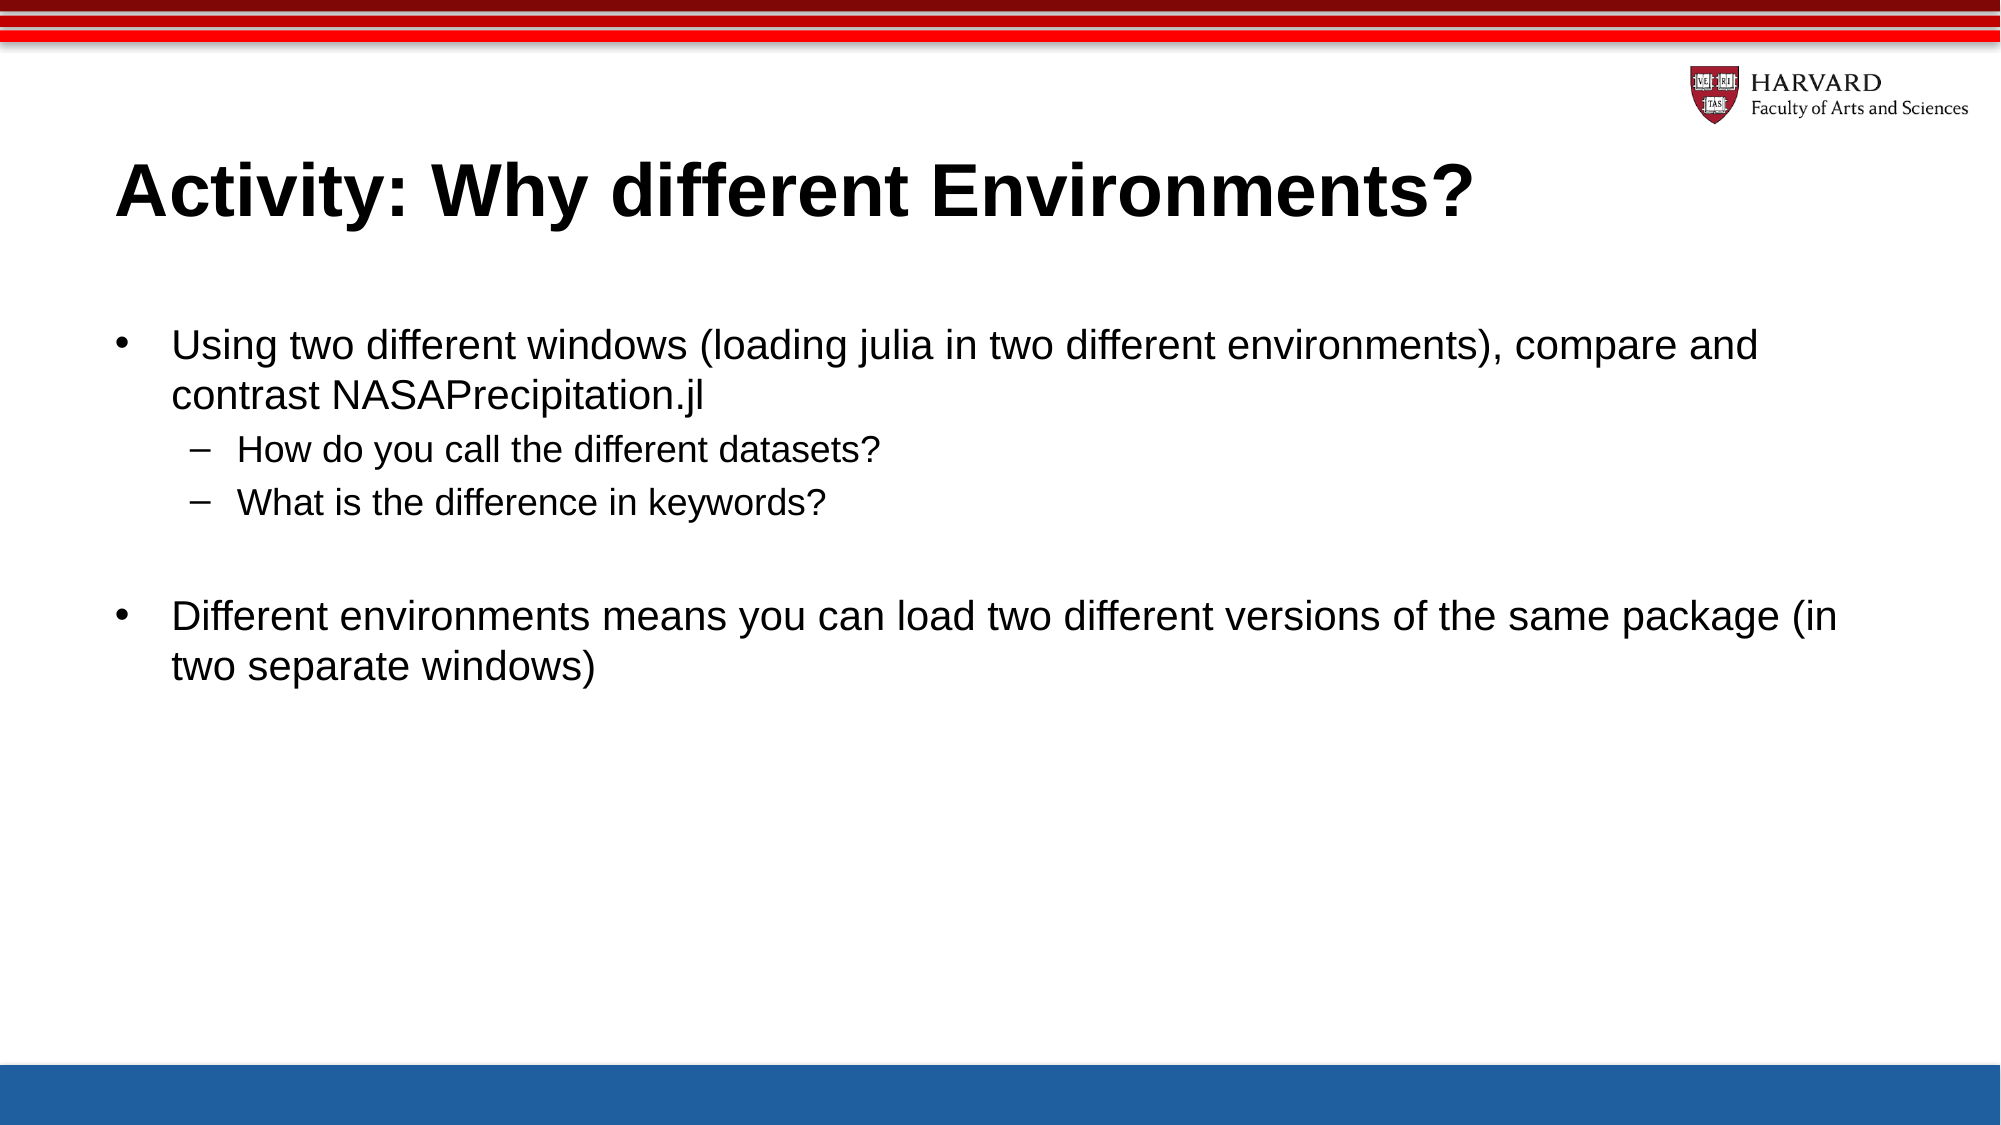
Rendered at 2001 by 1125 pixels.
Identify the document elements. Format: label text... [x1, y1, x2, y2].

title Activity: Why different Environments? [99, 92, 1900, 280]
picture [1680, 57, 1979, 131]
list Using two different windows (loading julia in two different environments), compare and contrast NASAPrecipitation.jl How do you call the different datasets? What is the difference in keywords? Different environments means you can load two different versions of the same package (in two separate windows) [99, 309, 1900, 946]
